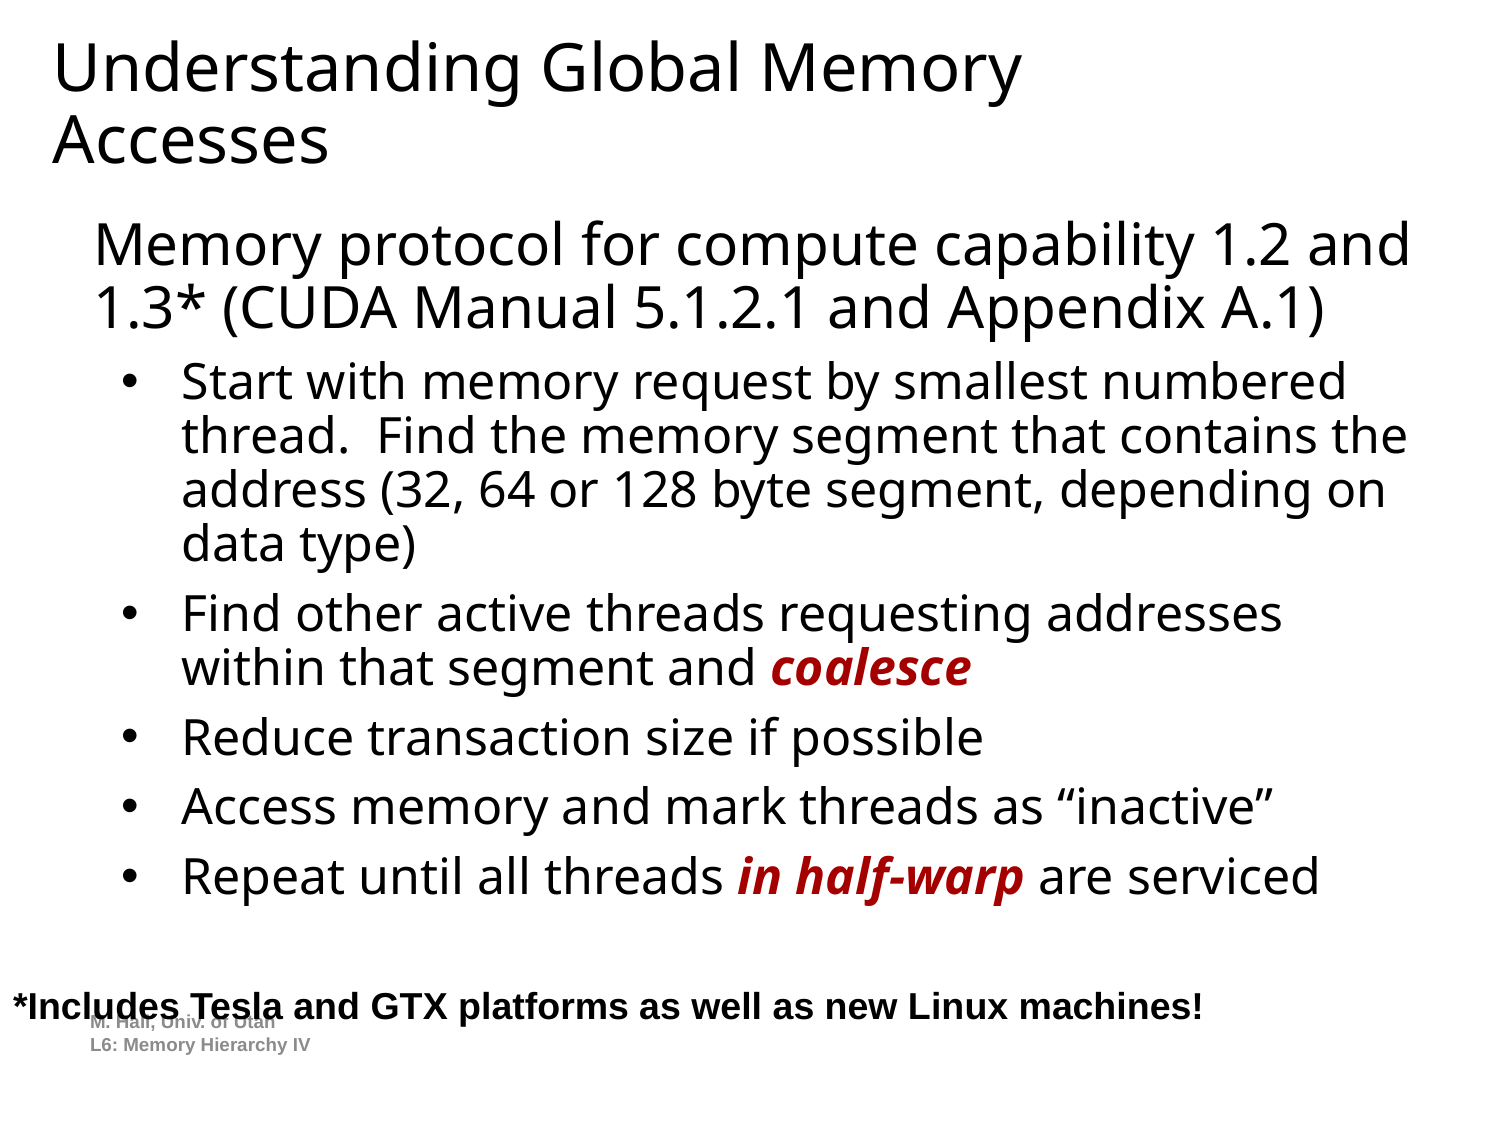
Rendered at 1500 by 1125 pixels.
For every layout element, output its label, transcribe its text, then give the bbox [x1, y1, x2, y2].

text_box *Includes Tesla and GTX platforms as well as new Linux machines! [0, 974, 1220, 1035]
slide_number M. Hall, Univ. of Utah L6: Memory Hierarchy IV [75, 1035, 525, 1063]
title Understanding Global Memory Accesses [37, 12, 1313, 200]
list Memory protocol for compute capability 1.2 and 1.3* (CUDA Manual 5.1.2.1 and Appendix A.1) Start with memory request by smallest numbered thread. Find the memory segment that contains the address (32, 64 or 128 byte segment, depending on data type) Find other active threads requesting addresses within that segment and coalesce Reduce transaction size if possible Access memory and mark threads as “inactive” Repeat until all threads in half-warp are serviced [50, 207, 1450, 950]
